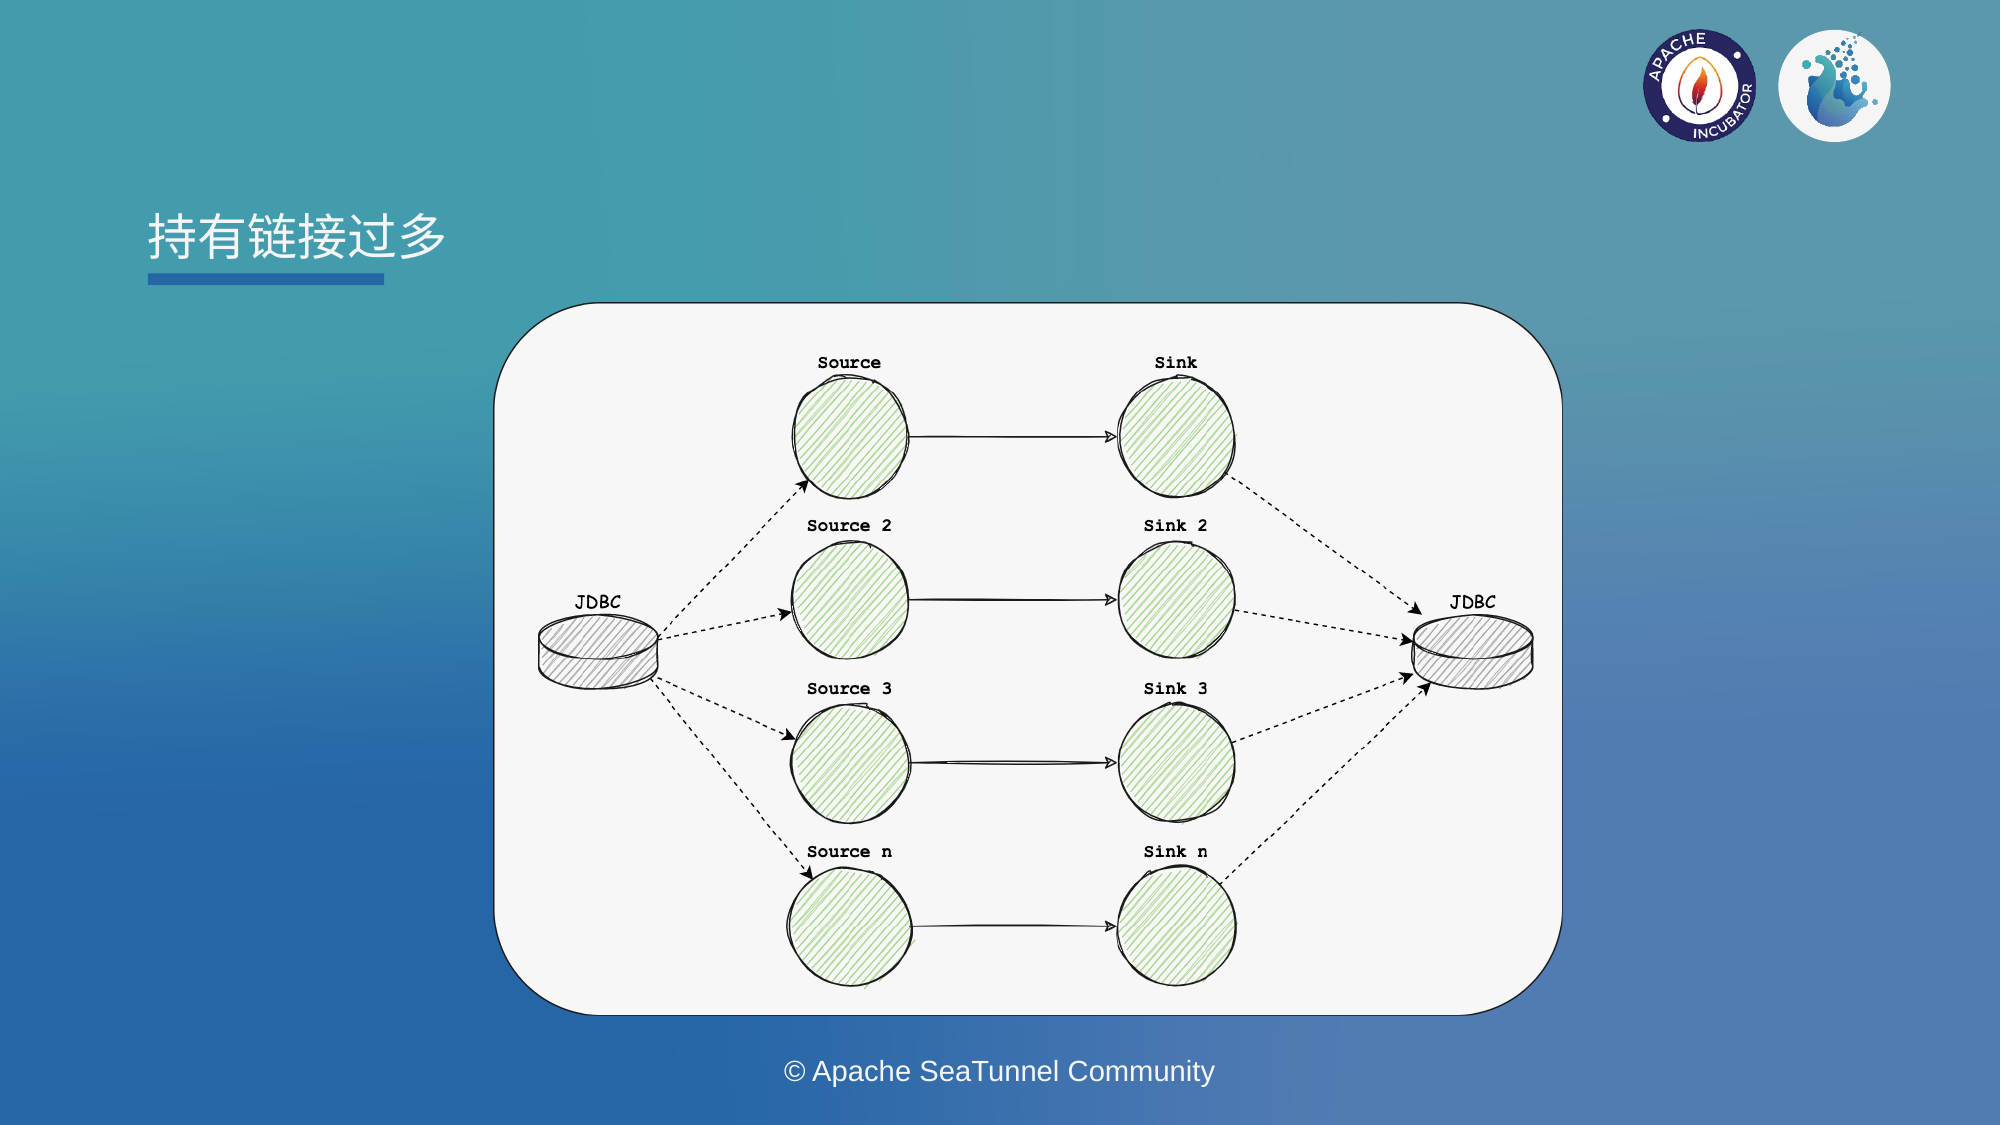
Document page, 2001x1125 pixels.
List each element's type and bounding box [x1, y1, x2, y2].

picture [493, 302, 1563, 1016]
text_box [0, 0, 2000, 1125]
